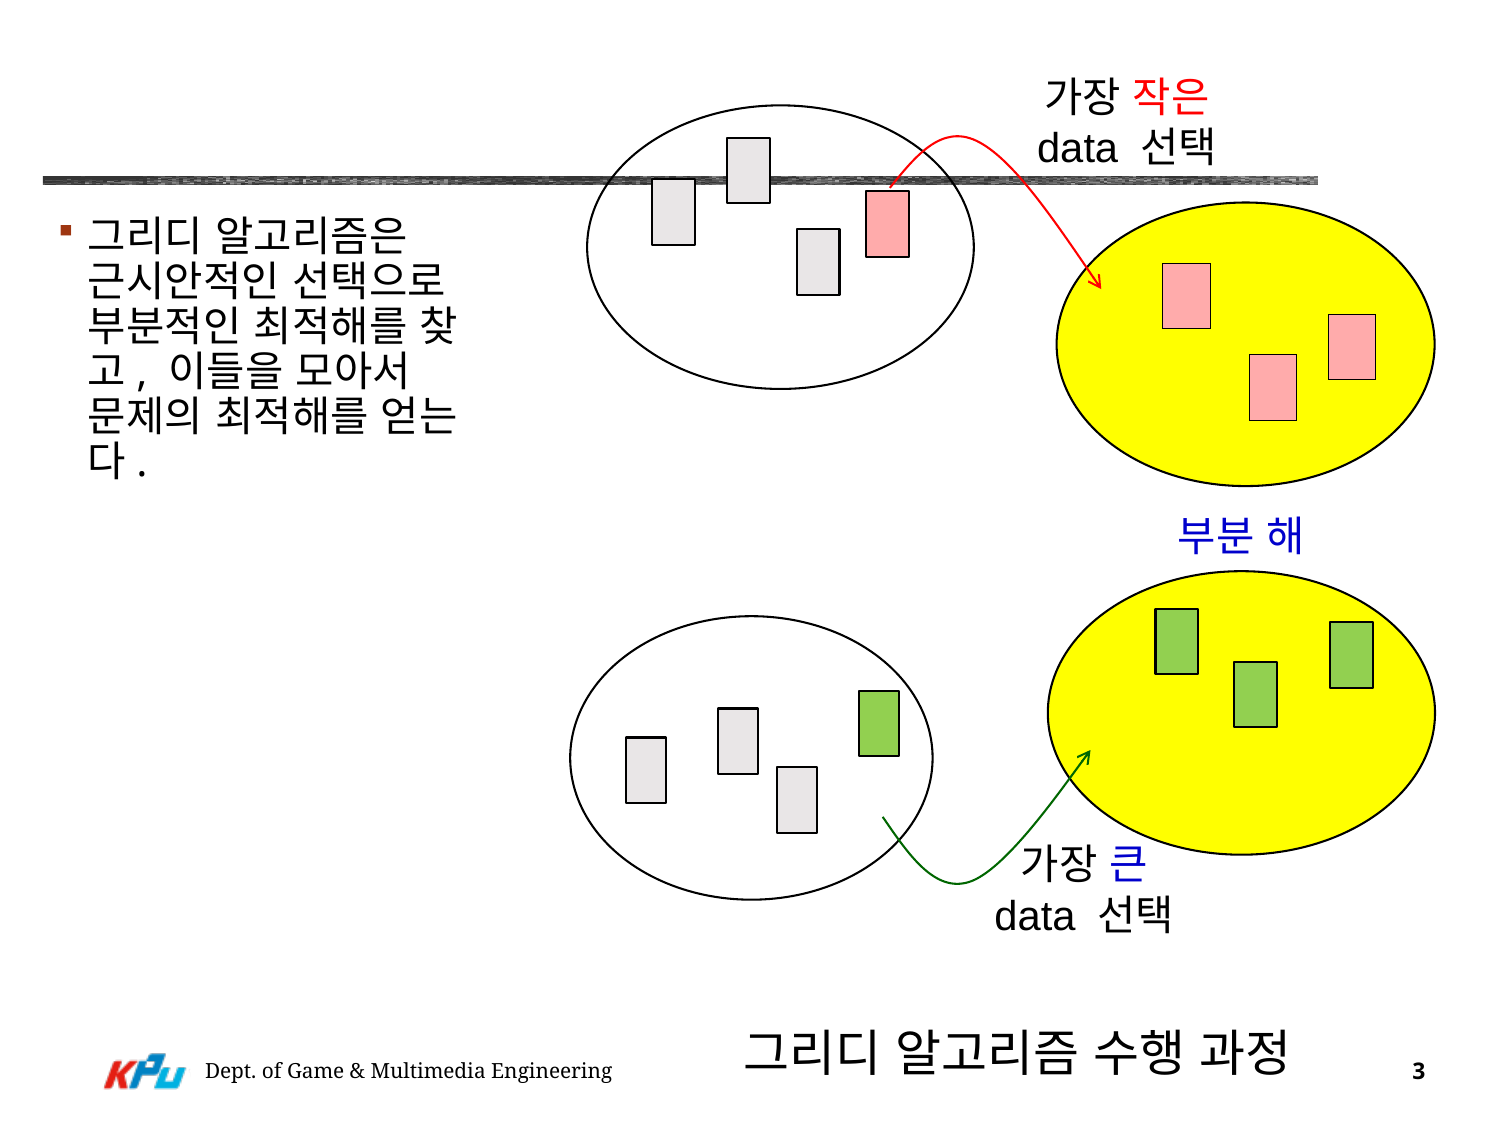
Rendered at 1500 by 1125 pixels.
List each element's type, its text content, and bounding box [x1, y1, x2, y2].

list 그리디 알고리즘은 근시안적인 선택으로 부분적인 최적해를 찾고, 이들을 모아서 문제의 최적해를 얻는다. [42, 207, 520, 1013]
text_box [1049, 573, 1433, 855]
text_box 부분 해 [1093, 501, 1390, 567]
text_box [573, 619, 931, 898]
picture [92, 1030, 191, 1120]
text_box [1328, 314, 1376, 380]
text_box [975, 139, 1102, 290]
text_box [1162, 263, 1211, 329]
text_box 그리디 알고리즘 수행 과정 [698, 1014, 1337, 1089]
text_box [1055, 201, 1436, 488]
footer Dept. of Game & Multimedia Engineering [190, 1042, 879, 1103]
text_box 가장 큰 data 선택 [960, 830, 1208, 946]
slide_number 3 [1379, 1042, 1459, 1103]
text_box 가장 작은 data 선택 [1003, 63, 1251, 179]
text_box [1249, 354, 1297, 421]
text_box [934, 763, 1047, 885]
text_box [590, 108, 973, 387]
